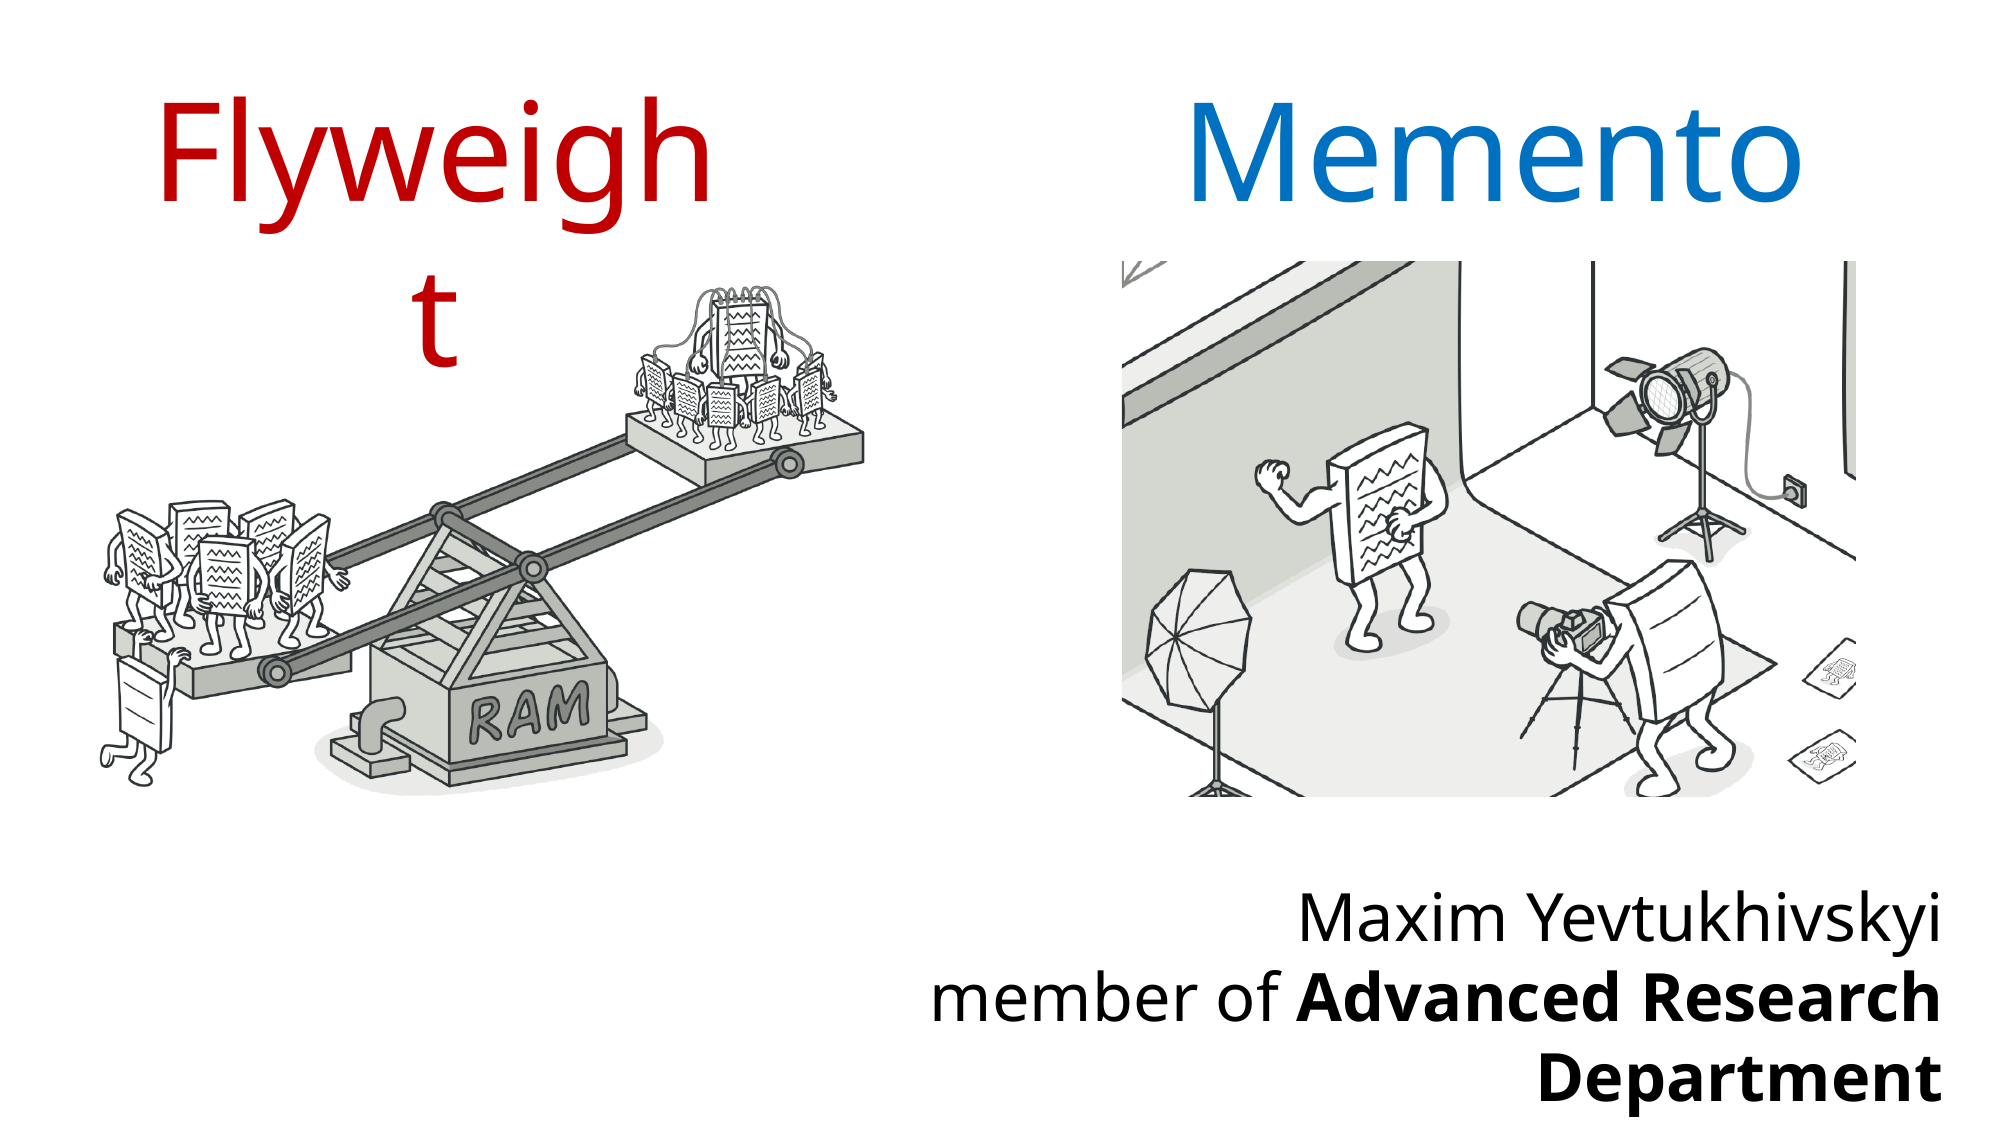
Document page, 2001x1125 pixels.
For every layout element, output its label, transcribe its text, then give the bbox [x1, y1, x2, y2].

text_box Flyweight [120, 56, 751, 283]
picture [55, 283, 878, 797]
picture [1121, 261, 1856, 797]
text_box Maxim Yevtukhivskyi member of Advanced Research Department 07.05.2020 [698, 867, 1959, 1125]
text_box Memento [1137, 56, 1852, 237]
